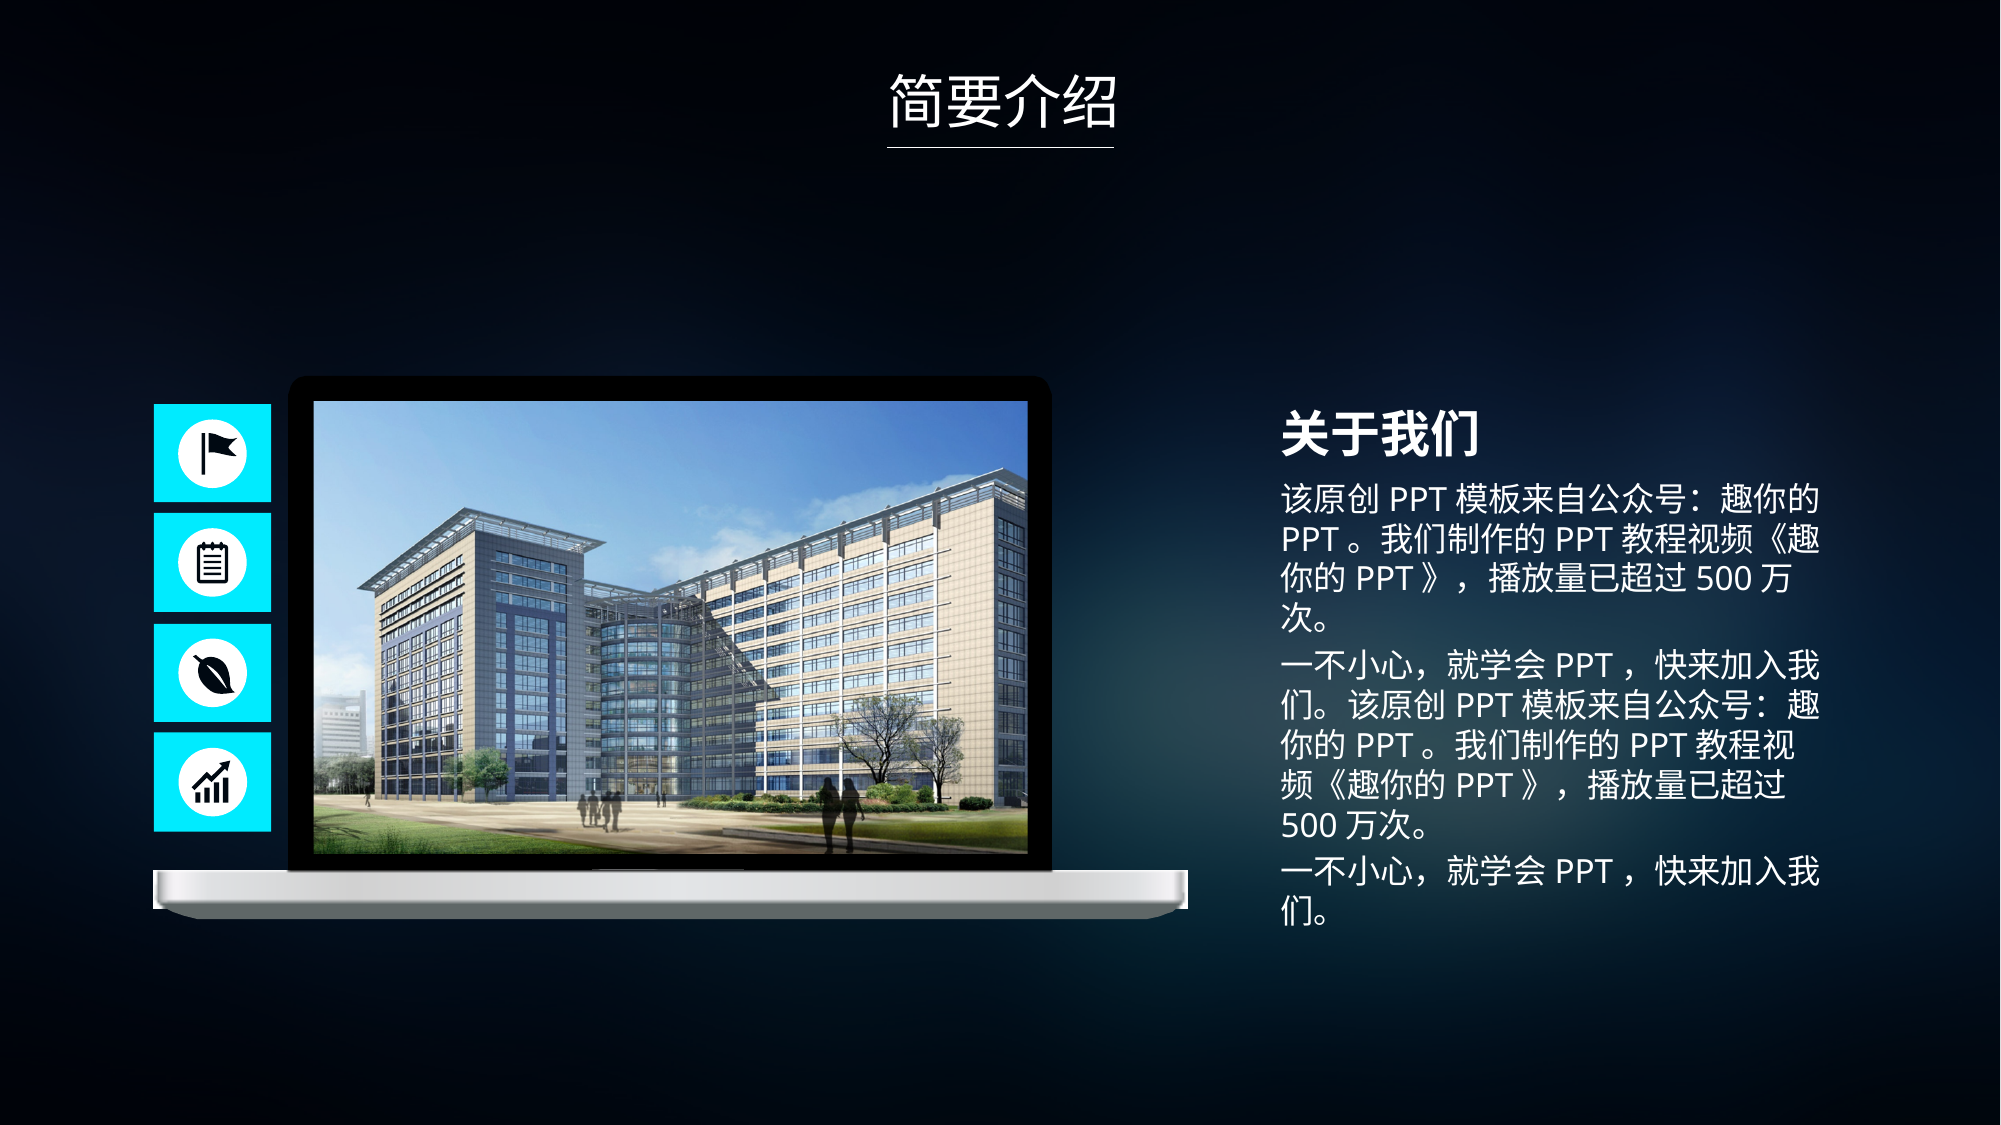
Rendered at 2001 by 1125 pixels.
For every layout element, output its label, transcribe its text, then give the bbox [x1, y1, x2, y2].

text_box [153, 623, 272, 722]
text_box [167, 909, 1176, 920]
text_box 该原创PPT模板来自公众号：趣你的PPT。我们制作的PPT教程视频《趣你的PPT》，播放量已超过500万次。 一不小心，就学会PPT，快来加入我们。该原创PPT模板来自公众号：趣你的PPT。我们制作的PPT教程视频《趣你的PPT》，播放量已超过500万次。 一不小心，就学会PPT，快来加入我们。 [1260, 467, 1847, 750]
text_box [201, 432, 238, 475]
text_box [178, 419, 247, 489]
text_box [153, 512, 272, 612]
picture [0, 0, 2001, 1125]
text_box [153, 732, 272, 832]
text_box [178, 747, 248, 817]
text_box [153, 404, 272, 503]
text_box 简要介绍 [872, 57, 1164, 143]
text_box [178, 528, 247, 597]
text_box 关于我们 [1265, 394, 1554, 470]
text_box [196, 541, 229, 584]
text_box [288, 375, 1052, 870]
text_box [178, 638, 247, 708]
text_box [191, 760, 231, 803]
text_box [192, 654, 236, 694]
